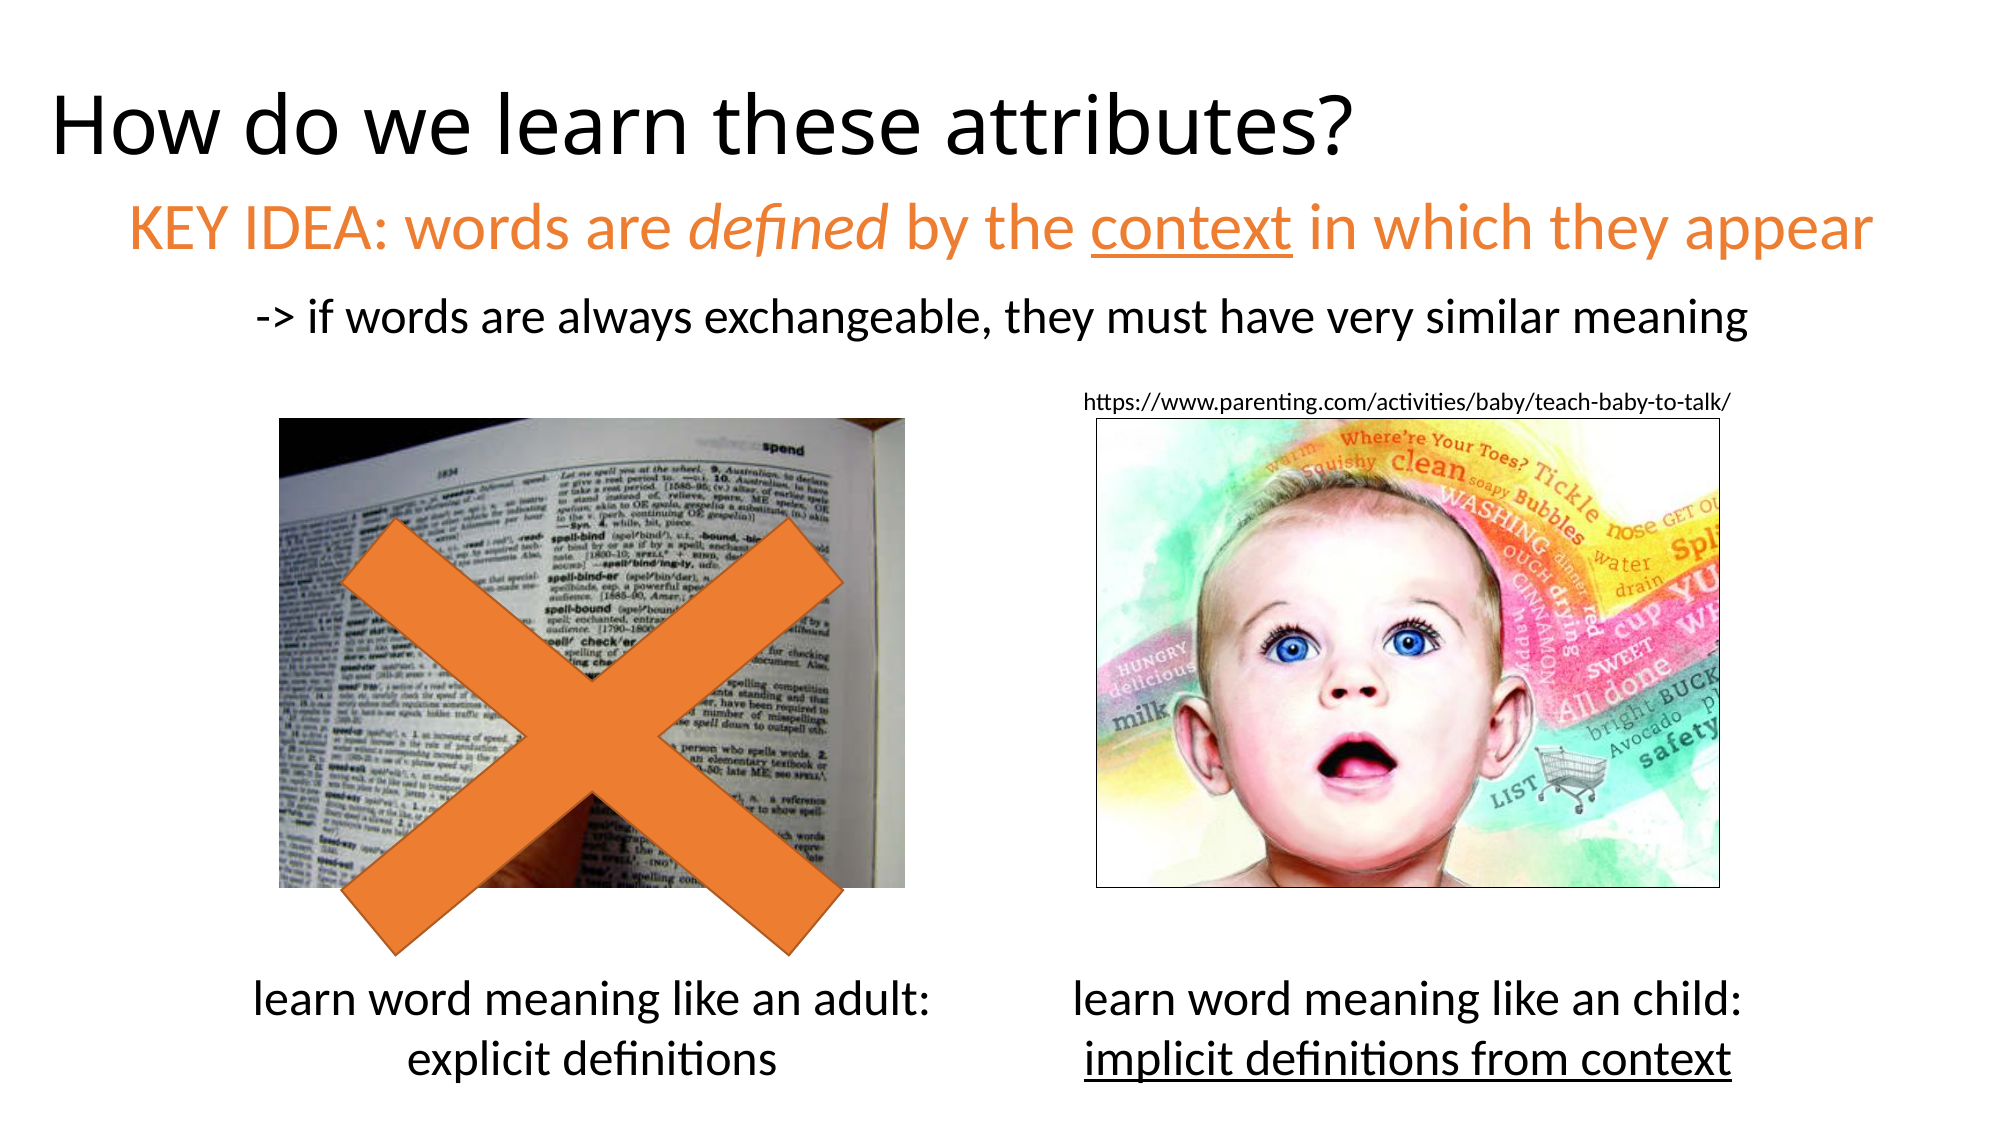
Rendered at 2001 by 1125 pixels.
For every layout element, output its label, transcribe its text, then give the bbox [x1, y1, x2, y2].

text_box KEY IDEA: words are defined by the context in which they appear [114, 175, 1891, 271]
text_box [339, 888, 478, 957]
picture [279, 418, 905, 888]
text_box -> if words are always exchangeable, they must have very similar meaning [240, 276, 1765, 352]
title How do we learn these attributes? [31, 34, 1372, 223]
text_box https://www.parenting.com/activities/baby/teach-baby-to-talk/ [1054, 378, 1762, 423]
picture [1096, 418, 1720, 888]
text_box learn word meaning like an child: implicit definitions from context [1057, 958, 1759, 1094]
text_box learn word meaning like an adult: explicit definitions [237, 958, 947, 1094]
text_box [706, 888, 845, 957]
